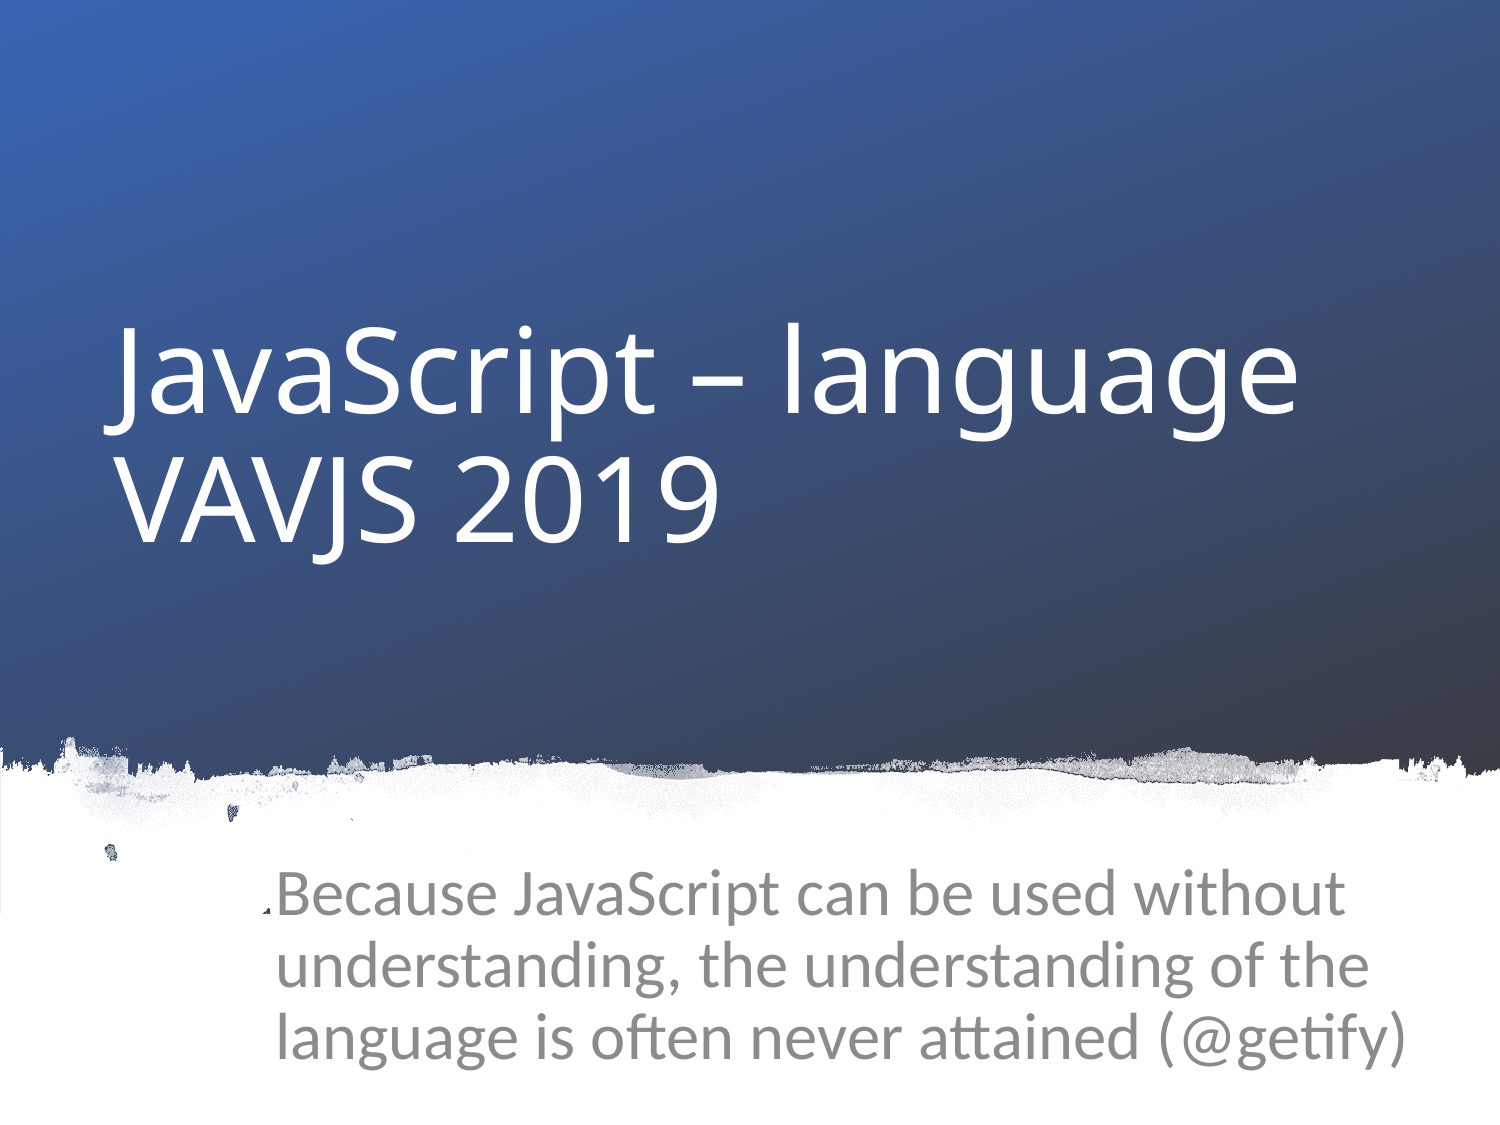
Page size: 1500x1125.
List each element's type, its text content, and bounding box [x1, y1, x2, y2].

picture [0, 624, 1500, 1125]
title JavaScript – language VAVJS 2019 [98, 195, 1332, 624]
text_box [0, 0, 1500, 624]
